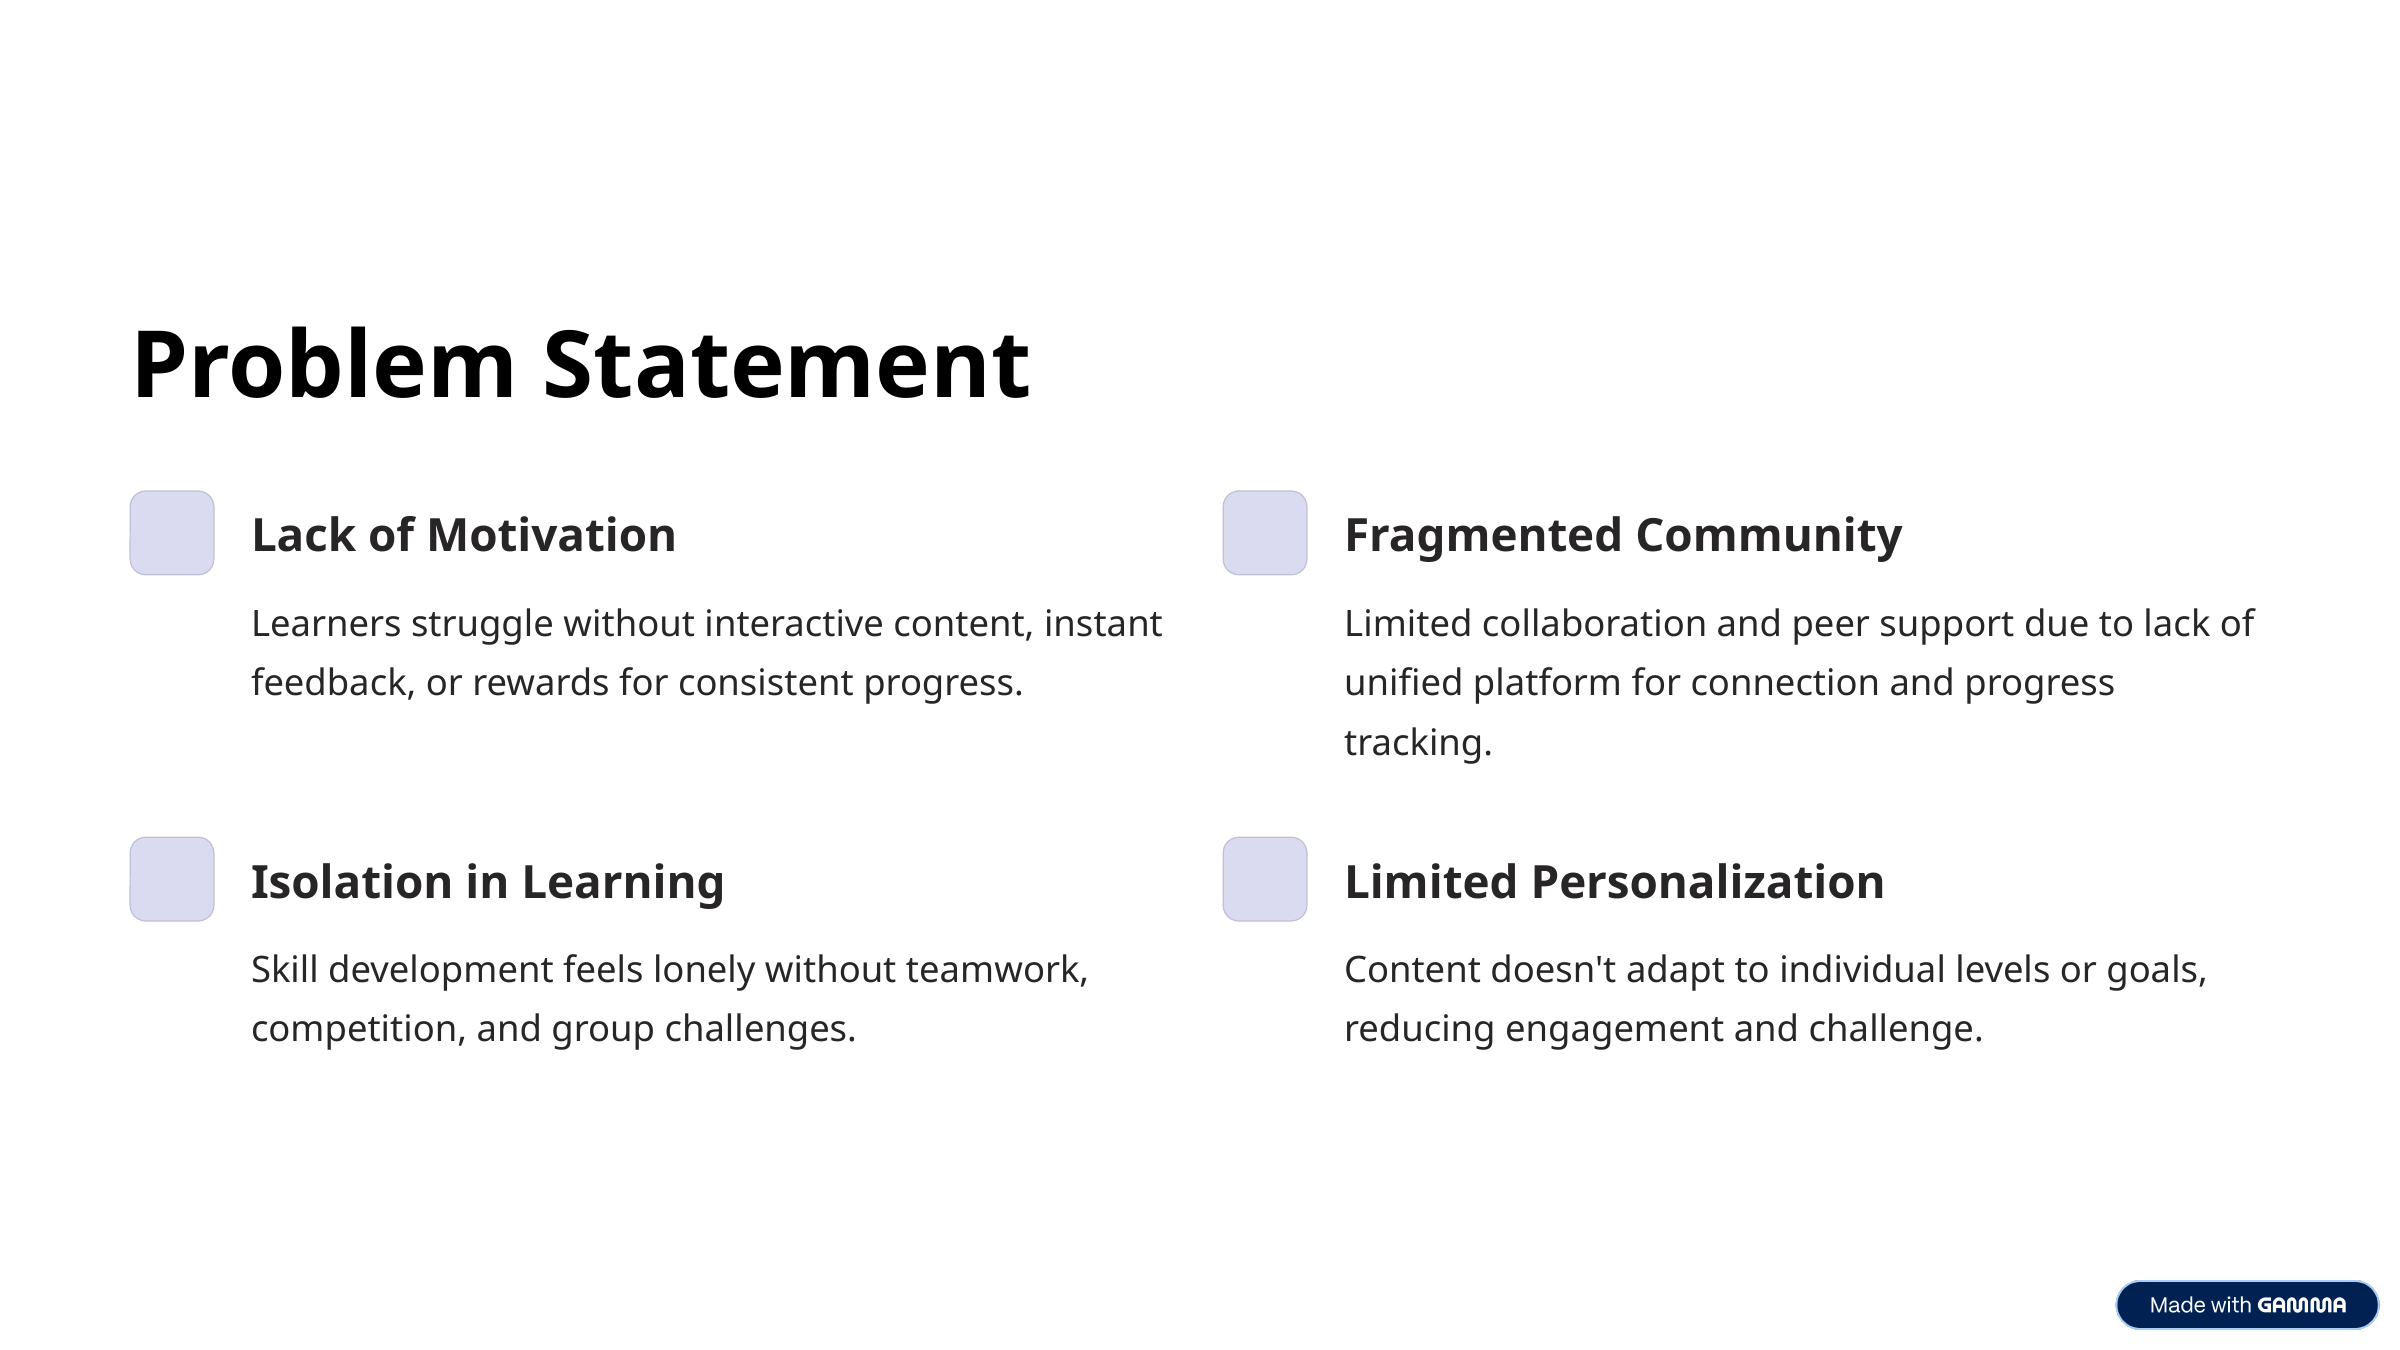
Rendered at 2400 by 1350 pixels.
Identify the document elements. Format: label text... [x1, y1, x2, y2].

text_box Lack of Motivation [251, 503, 717, 562]
text_box Problem Statement [130, 300, 1061, 417]
text_box Limited Personalization [1344, 850, 1876, 909]
text_box Learners struggle without interactive content, instant feedback, or rewards for consistent progress. [251, 584, 1177, 763]
text_box [1223, 837, 1307, 921]
text_box Isolation in Learning [251, 850, 717, 909]
text_box [1223, 490, 1307, 575]
text_box Skill development feels lonely without teamwork, competition, and group challenges. [251, 930, 1177, 1050]
text_box Limited collaboration and peer support due to lack of unified platform for connection and progress tracking. [1344, 584, 2270, 763]
text_box [130, 837, 214, 921]
text_box [130, 490, 214, 575]
picture [2106, 1271, 2389, 1339]
text_box Content doesn't adapt to individual levels or goals, reducing engagement and challenge. [1344, 930, 2270, 1050]
text_box Fragmented Community [1344, 503, 1894, 562]
